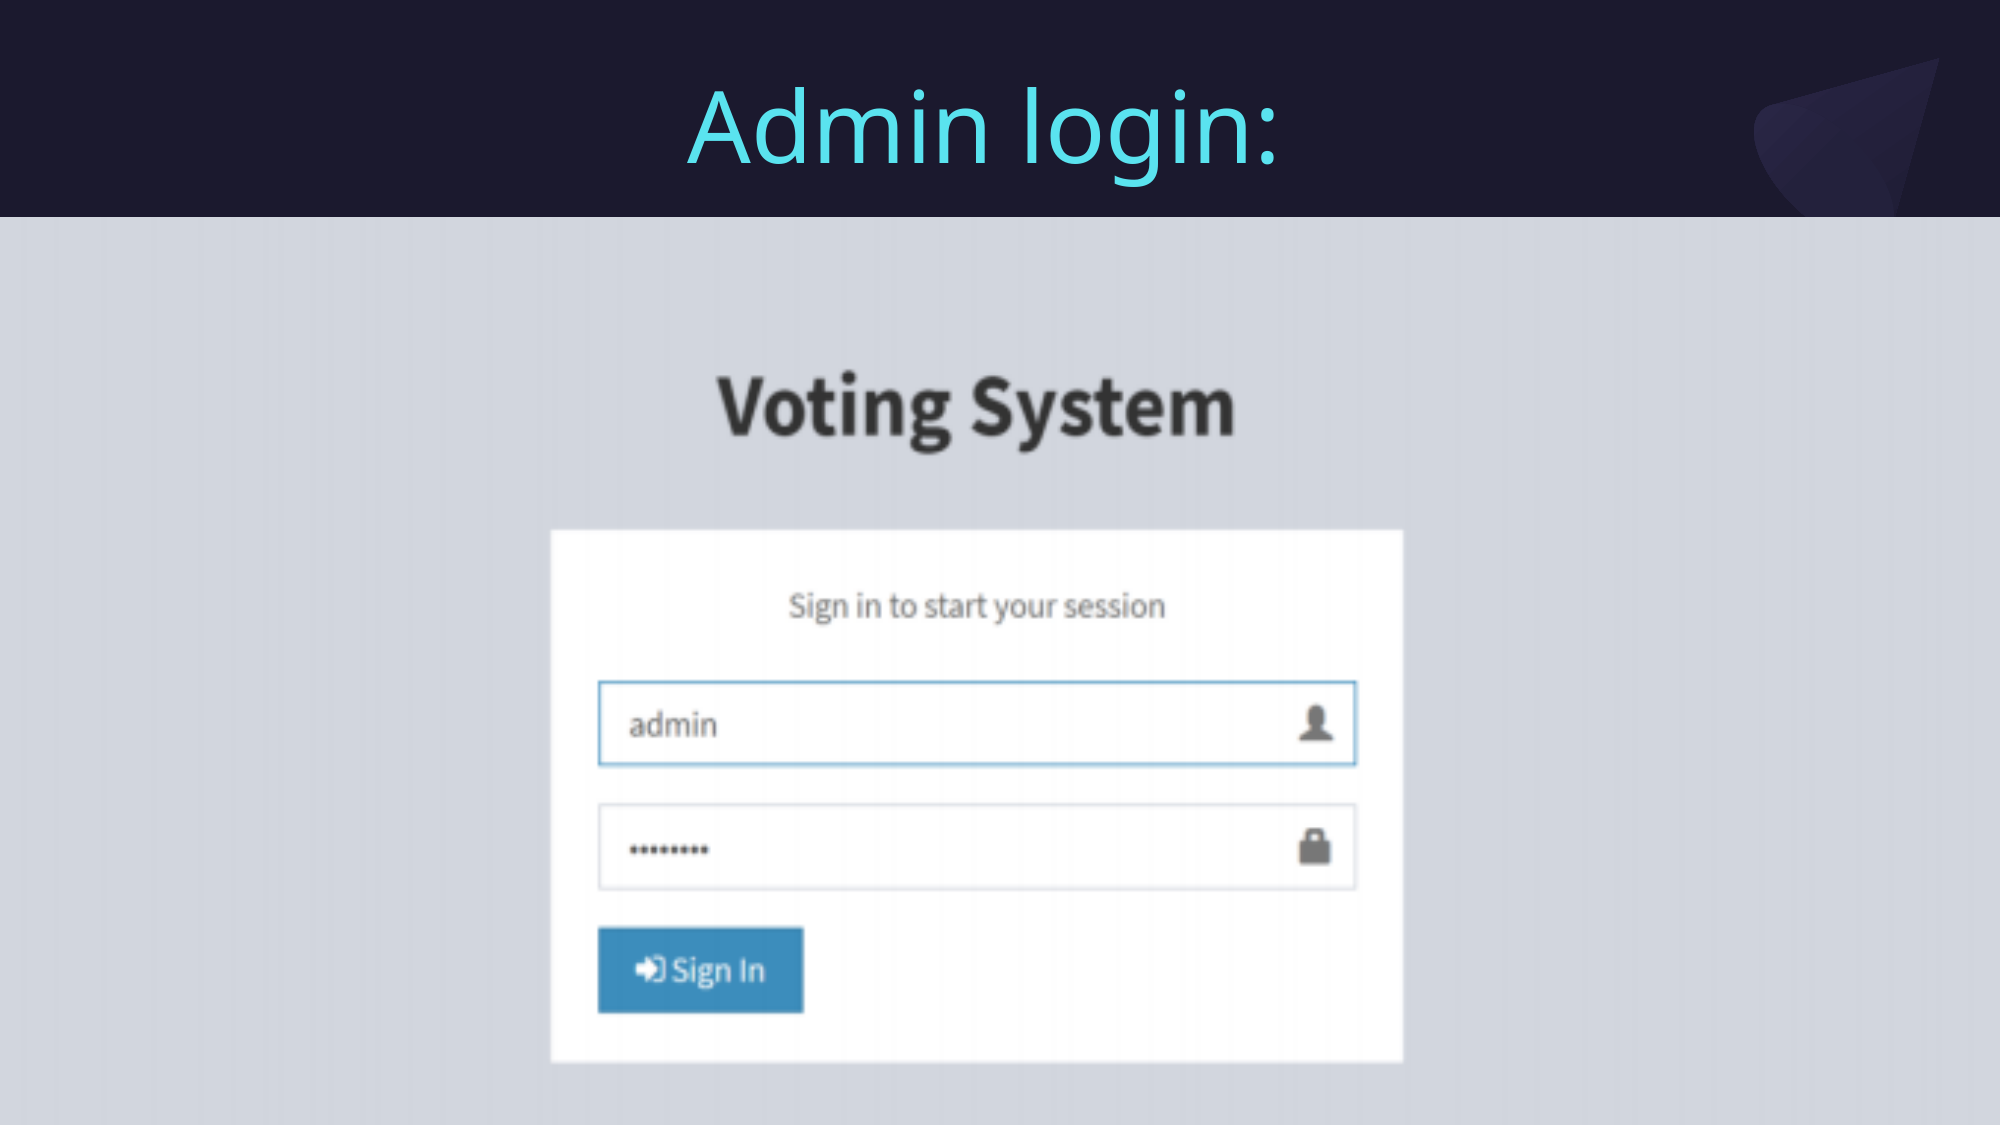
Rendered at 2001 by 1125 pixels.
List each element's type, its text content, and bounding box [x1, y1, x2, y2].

picture [0, 217, 2000, 1125]
title Admin login: [687, 77, 2000, 217]
